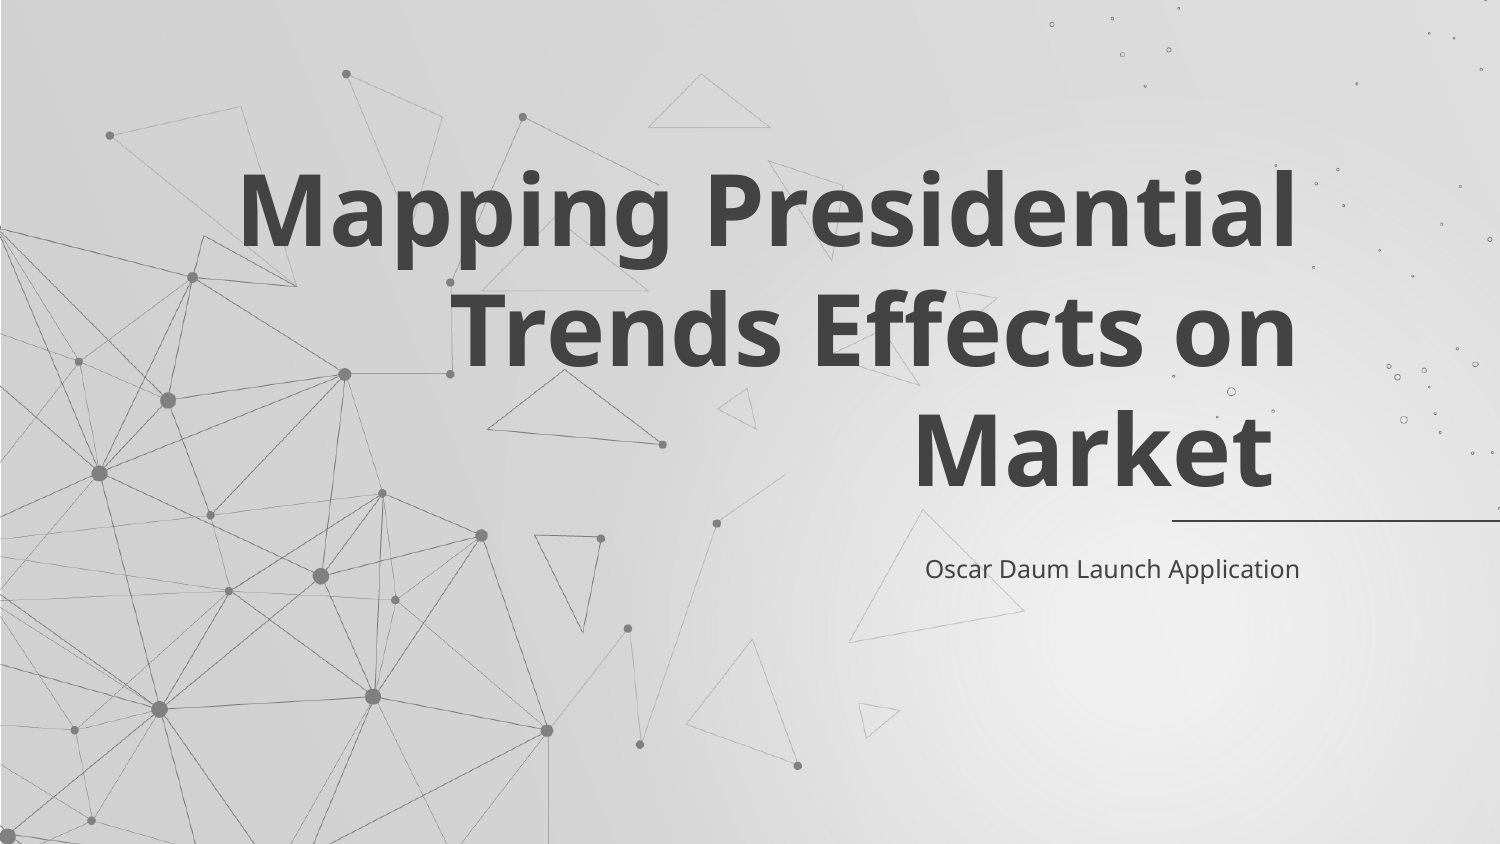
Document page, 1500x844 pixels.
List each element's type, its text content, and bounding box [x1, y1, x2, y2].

picture [0, 0, 1500, 844]
subtitle Oscar Daum Launch Application [602, 521, 1316, 599]
title Mapping Presidential Trends Effects on Market [186, 228, 1317, 521]
